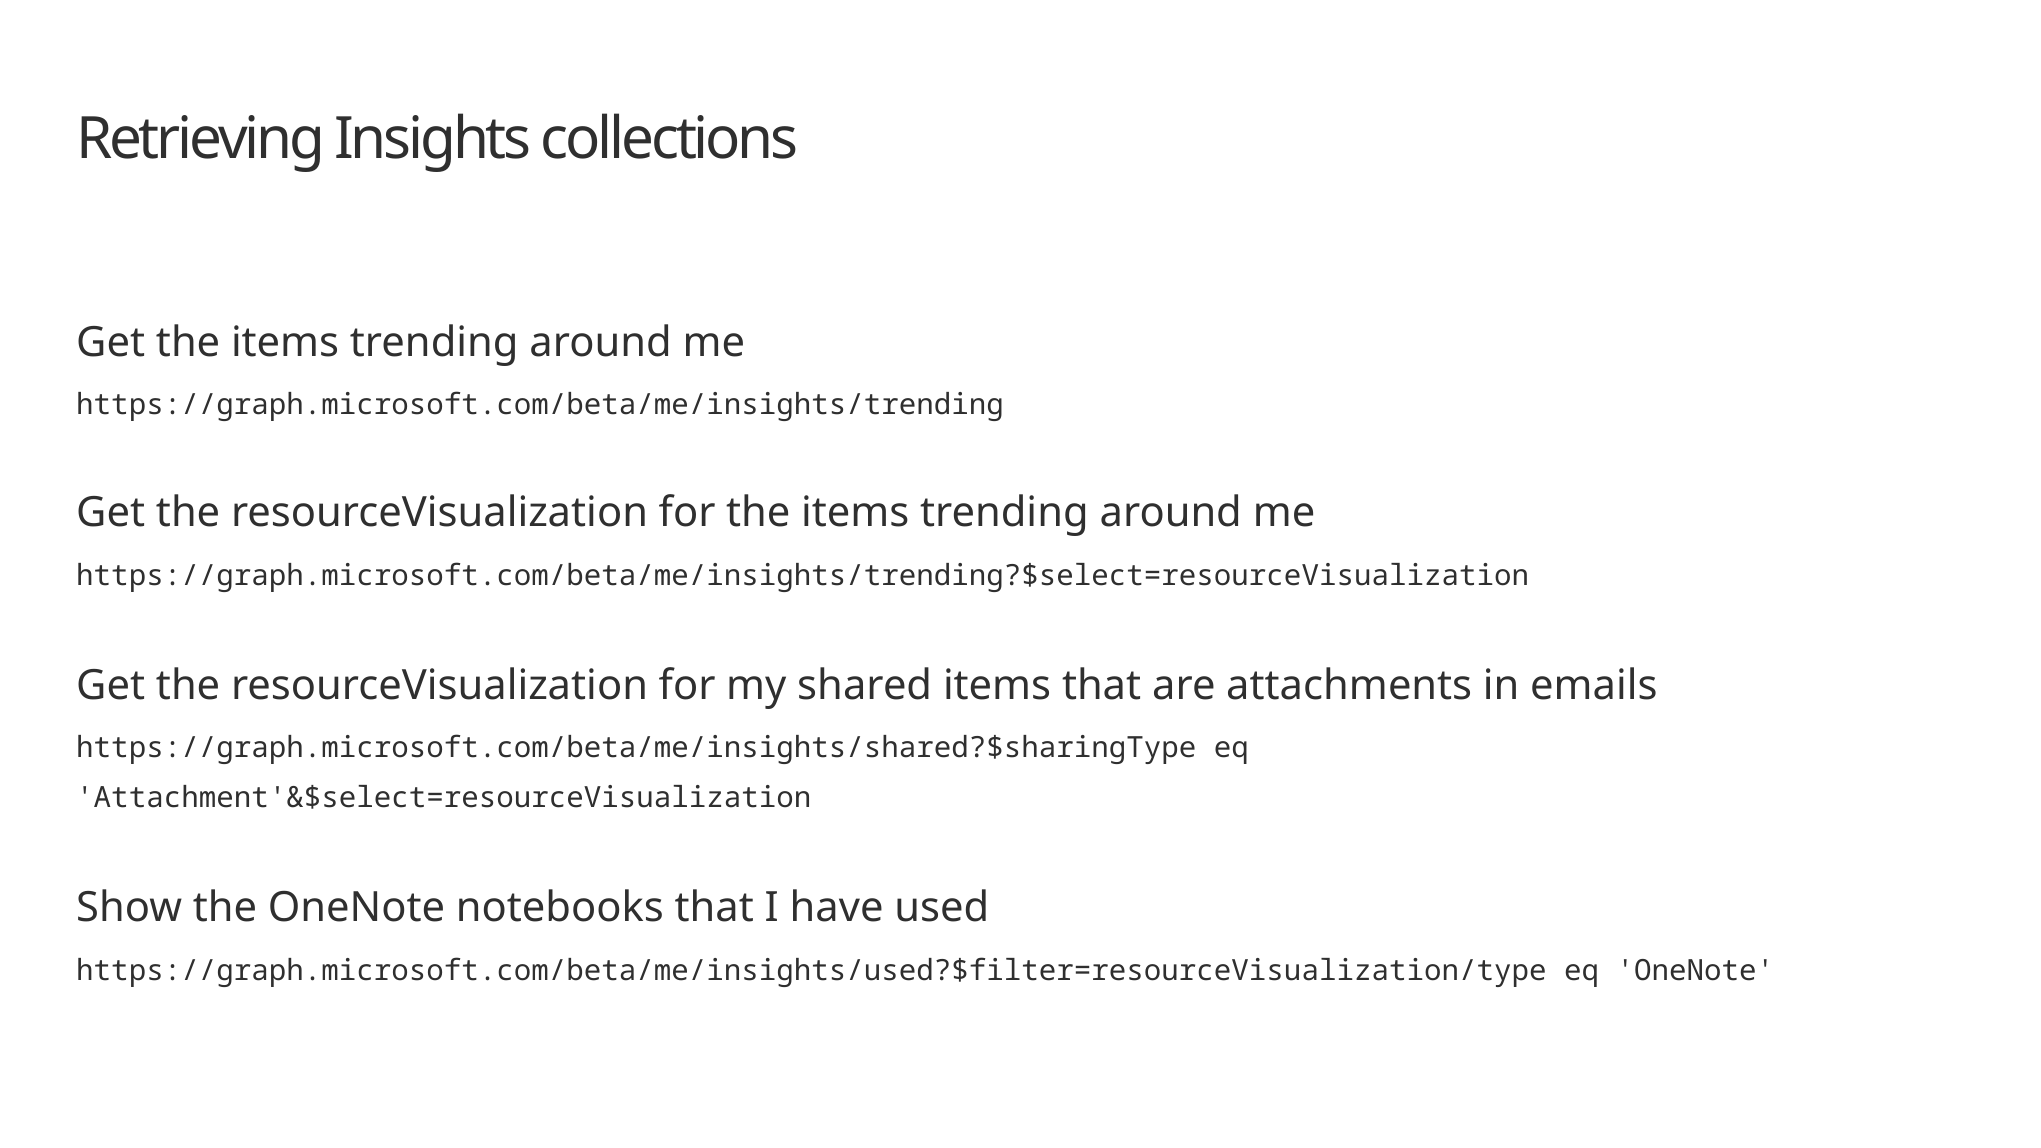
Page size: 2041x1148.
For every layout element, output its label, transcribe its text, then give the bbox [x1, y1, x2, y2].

title Retrieving Insights collections [76, 103, 1969, 172]
list Get the items trending around me https://graph.microsoft.com/beta/me/insights/trending Get the resourceVisualization for the items trending around me https://graph.microsoft.com/beta/me/insights/trending?$select=resourceVisualization Get the resourceVisualization for my shared items that are attachments in emails https://graph.microsoft.com/beta/me/insights/shared?$sharingType eq 'Attachment'&$select=resourceVisualization Show the OneNote notebooks that I have used https://graph.microsoft.com/beta/me/insights/used?$filter=resourceVisualization/type eq 'OneNote' [76, 314, 1969, 1065]
